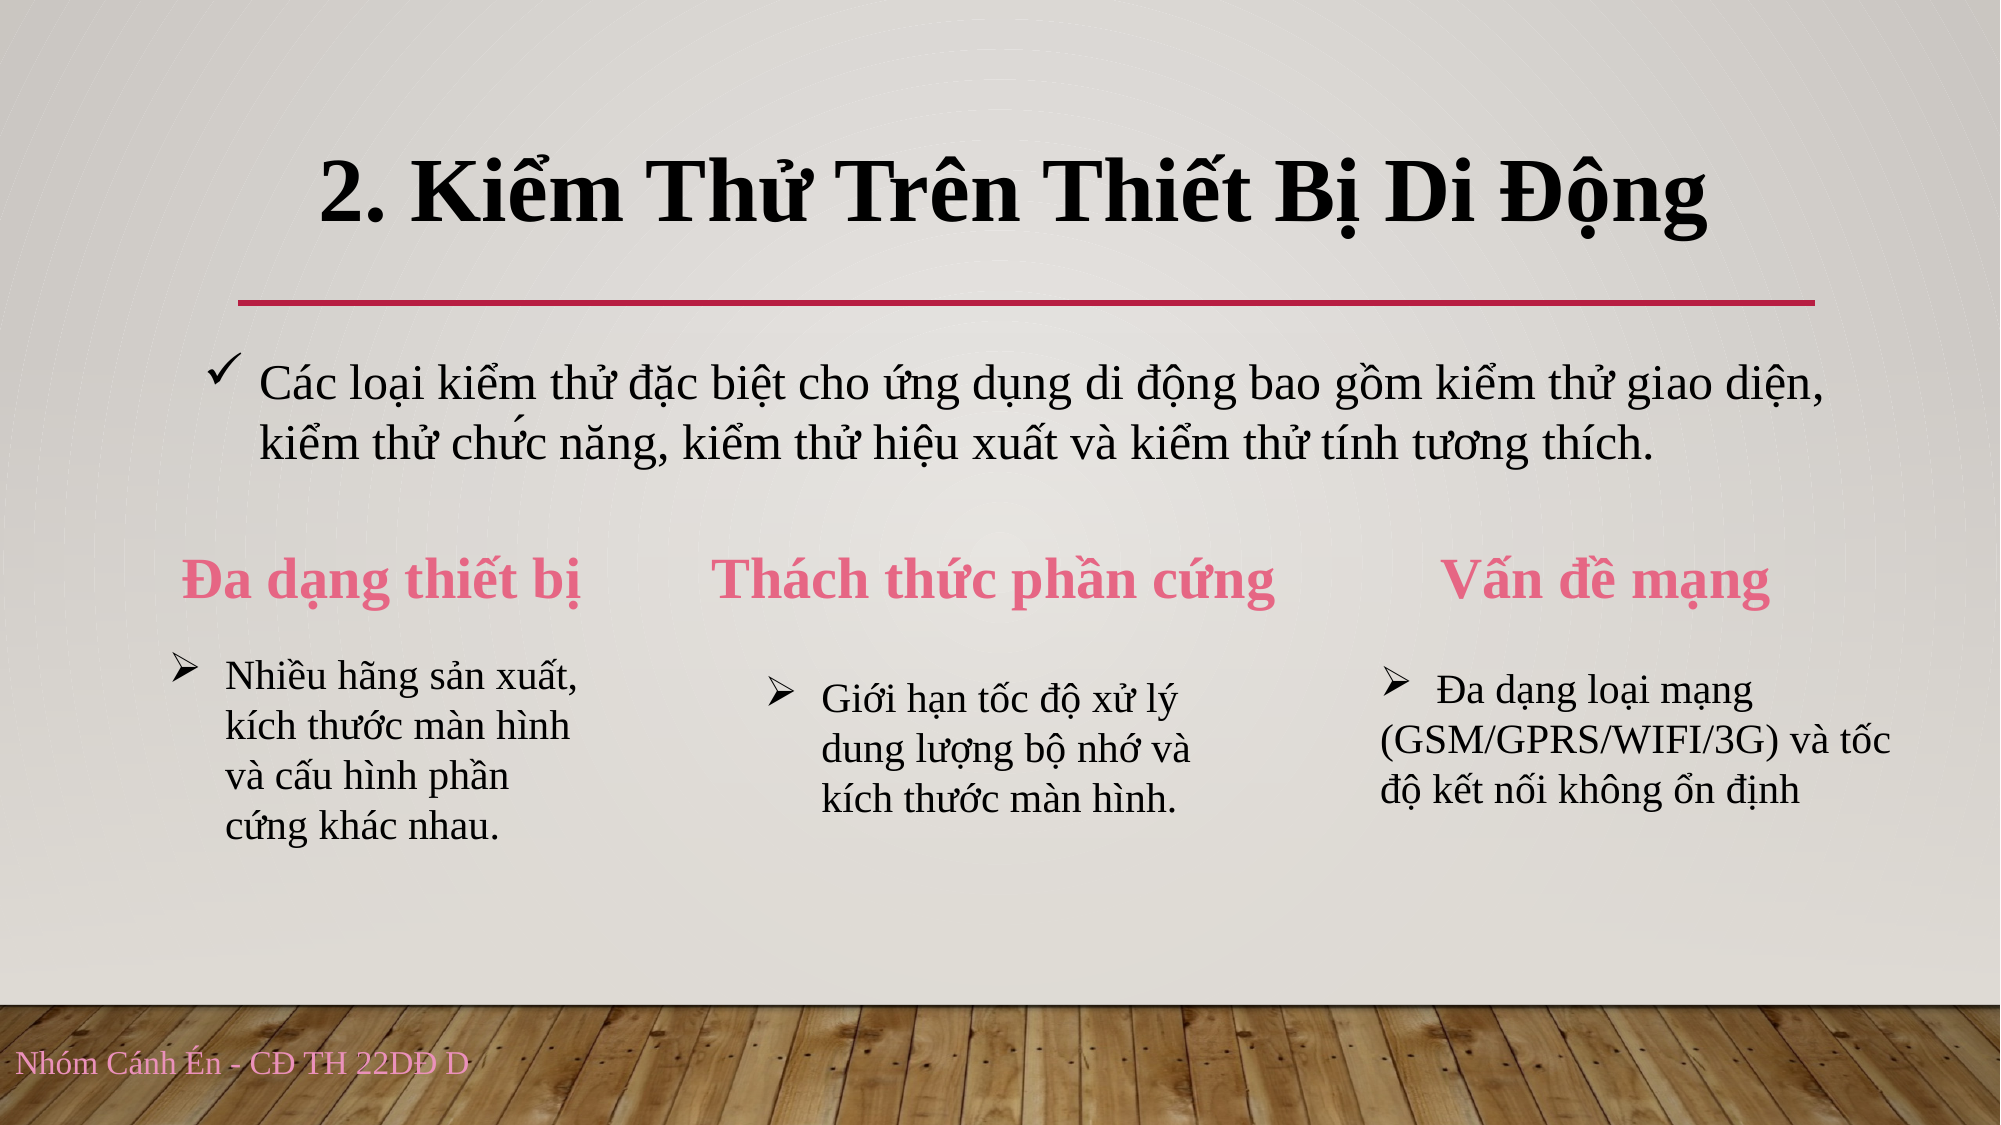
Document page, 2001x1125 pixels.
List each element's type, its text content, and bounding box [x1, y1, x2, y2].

text_box Thách thức phần cứng [716, 562, 1271, 647]
footer Nhóm Cánh Én - CĐ TH 22DĐ D [0, 997, 491, 1125]
picture [491, 1005, 2000, 1125]
text_box Vấn đề mạng [1355, 562, 1857, 647]
text_box Các loại kiểm thử đặc biệt cho ứng dụng di động bao gồm kiểm thử giao diện, kiểm thử chức năng, kiểm thử hiệu xuất và kiểm thử tính tương thích. [188, 342, 1865, 538]
text_box Đa dạng loại mạng (GSM/GPRS/WIFI/3G) và tốc độ kết nối không ổn định [1365, 653, 1930, 819]
text_box 2. Kiểm Thử Trên Thiết Bị Di Động [197, 122, 1830, 248]
text_box Nhiều hãng sản xuất, kích thước màn hình và cấu hình phần cứng khác nhau. [153, 647, 594, 905]
text_box Đa dạng thiết bị [131, 562, 632, 647]
text_box Giới hạn tốc độ xử lý dung lượng bộ nhớ và kích thước màn hình. [750, 663, 1209, 829]
